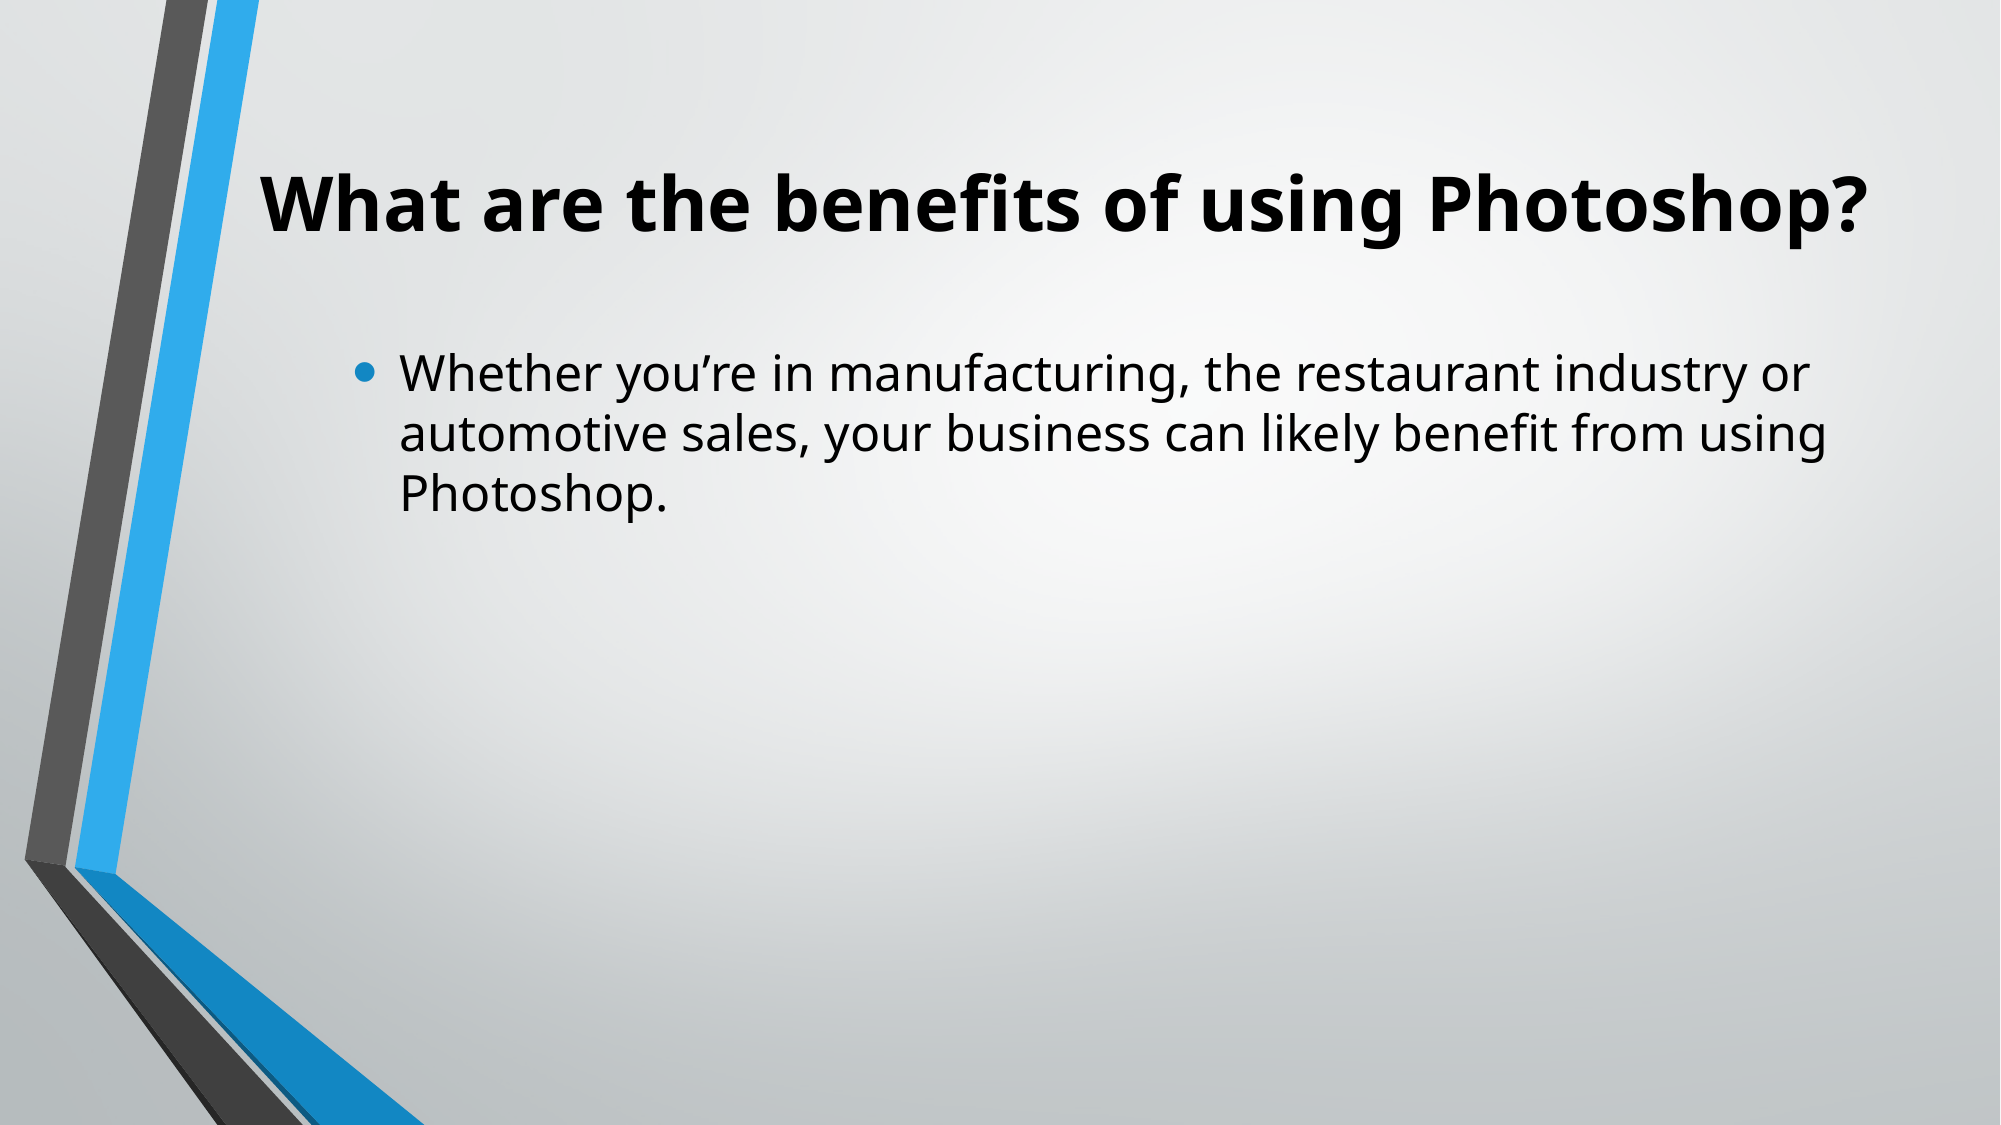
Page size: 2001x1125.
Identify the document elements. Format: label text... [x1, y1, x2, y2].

list Whether you’re in manufacturing, the restaurant industry or automotive sales, your business can likely benefit from using Photoshop. [337, 323, 1982, 540]
title What are the benefits of using Photoshop? [243, 141, 1887, 352]
